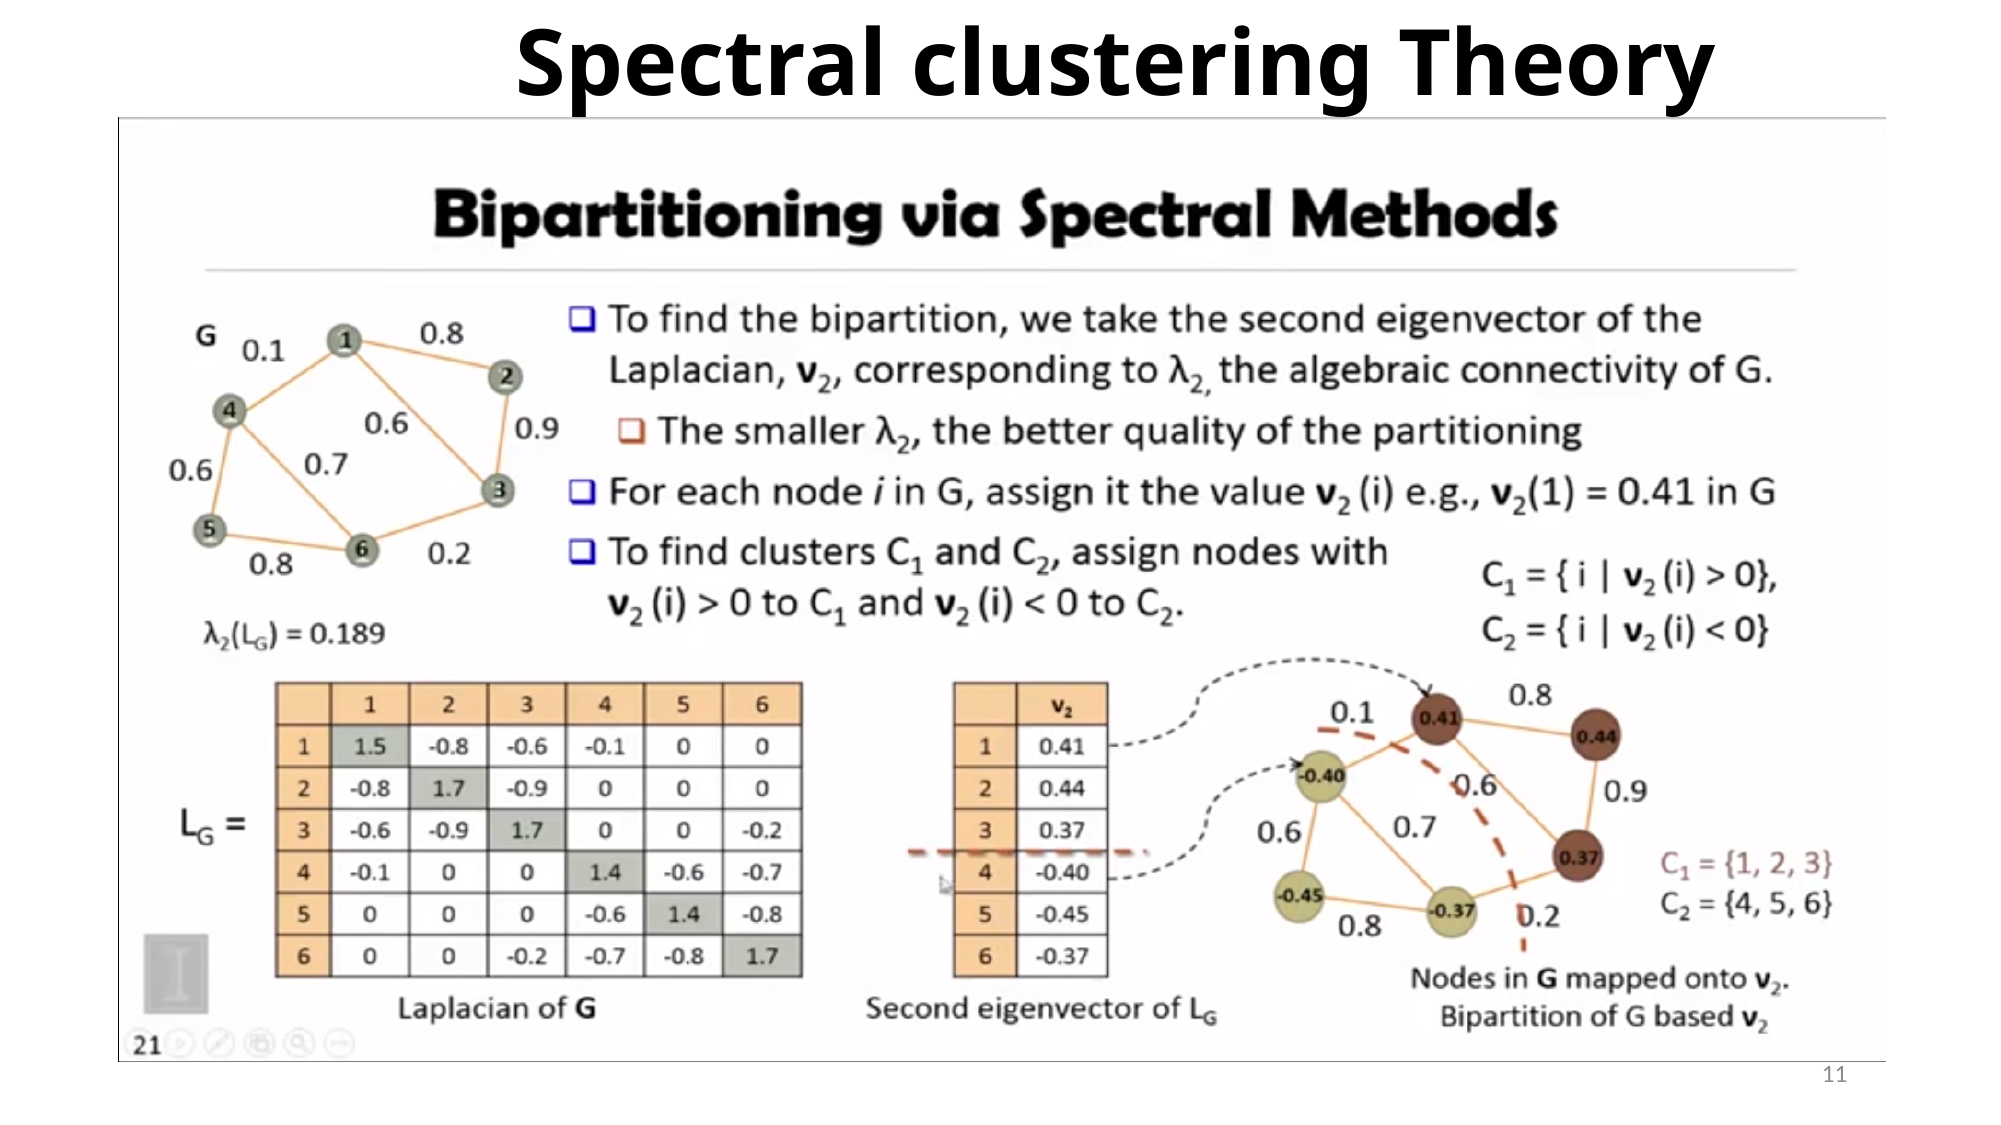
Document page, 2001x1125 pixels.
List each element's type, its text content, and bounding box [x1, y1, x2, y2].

title Spectral clustering Theory [500, 0, 2000, 177]
slide_number 11 [1412, 1062, 1863, 1103]
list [118, 117, 1886, 1062]
